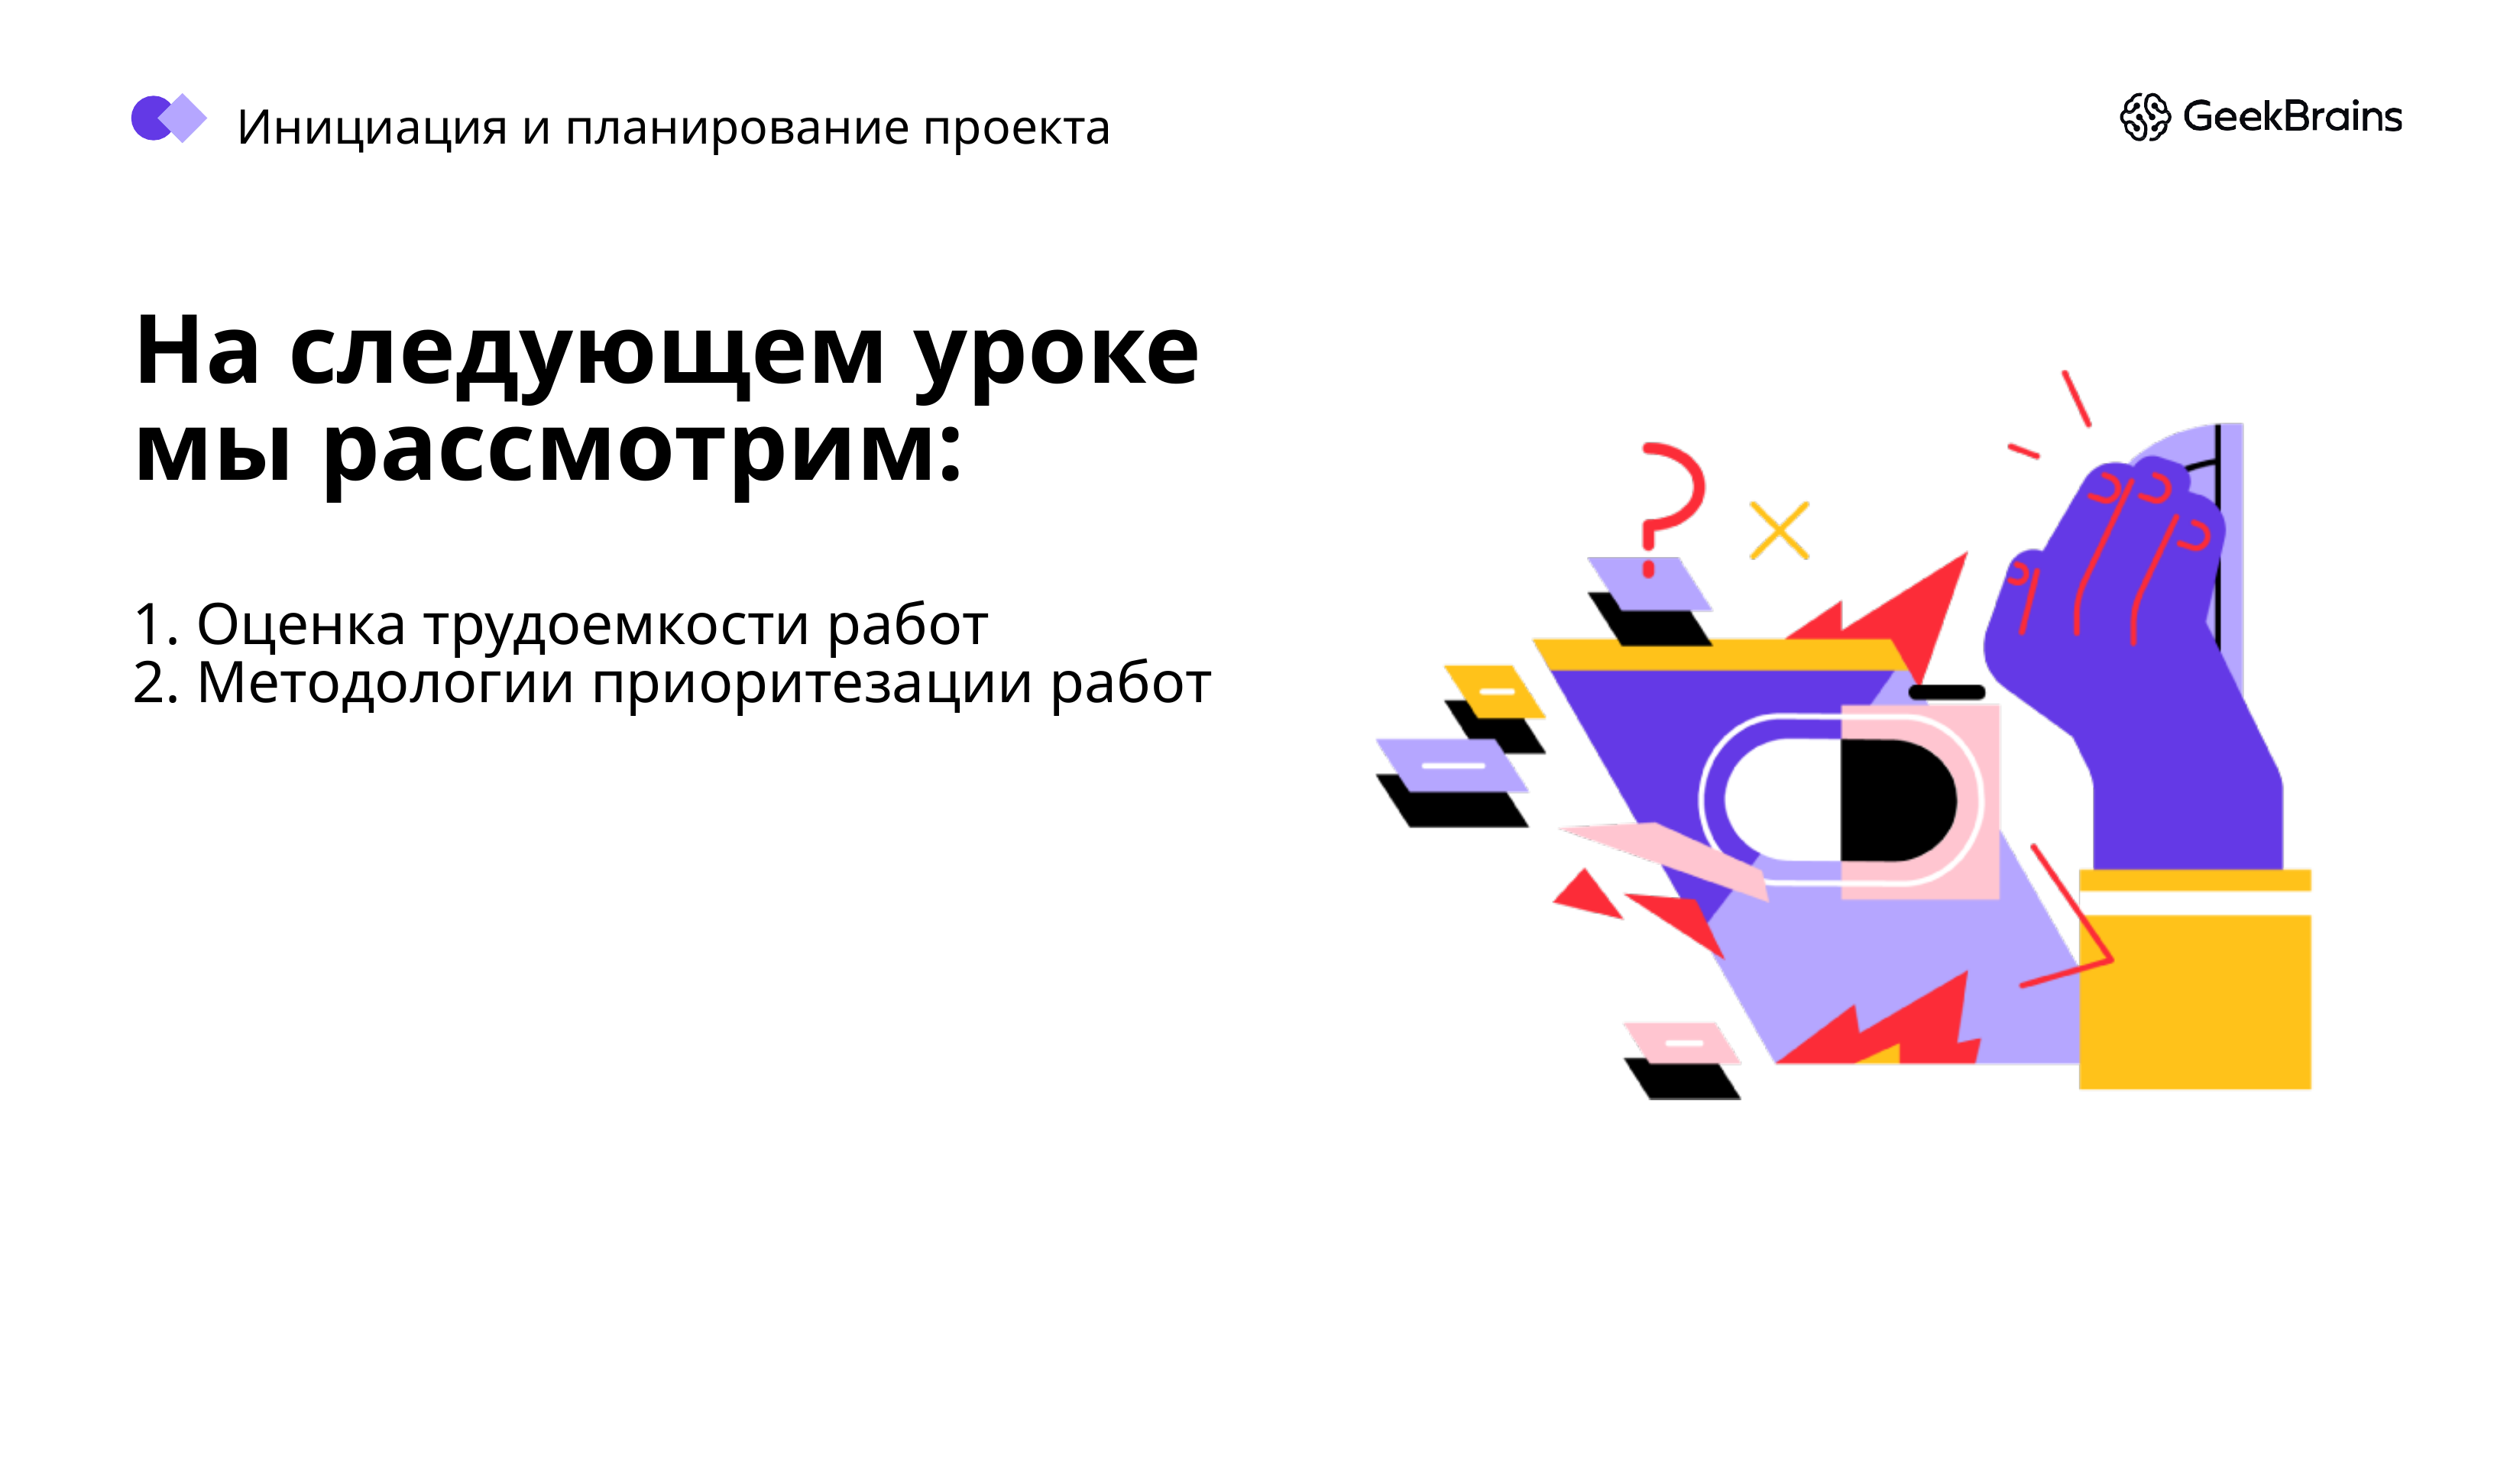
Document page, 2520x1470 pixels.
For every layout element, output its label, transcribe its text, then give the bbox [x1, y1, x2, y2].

title На следующем уроке мы рассмотрим: 1. Оценка трудоемкости работ 2. Методологии приоритезации работ [131, 293, 1362, 787]
text_box Инициация и планирование проекта [225, 71, 1521, 178]
text_box [157, 92, 208, 144]
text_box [2120, 92, 2402, 141]
text_box [131, 96, 171, 141]
picture [1375, 369, 2314, 1100]
